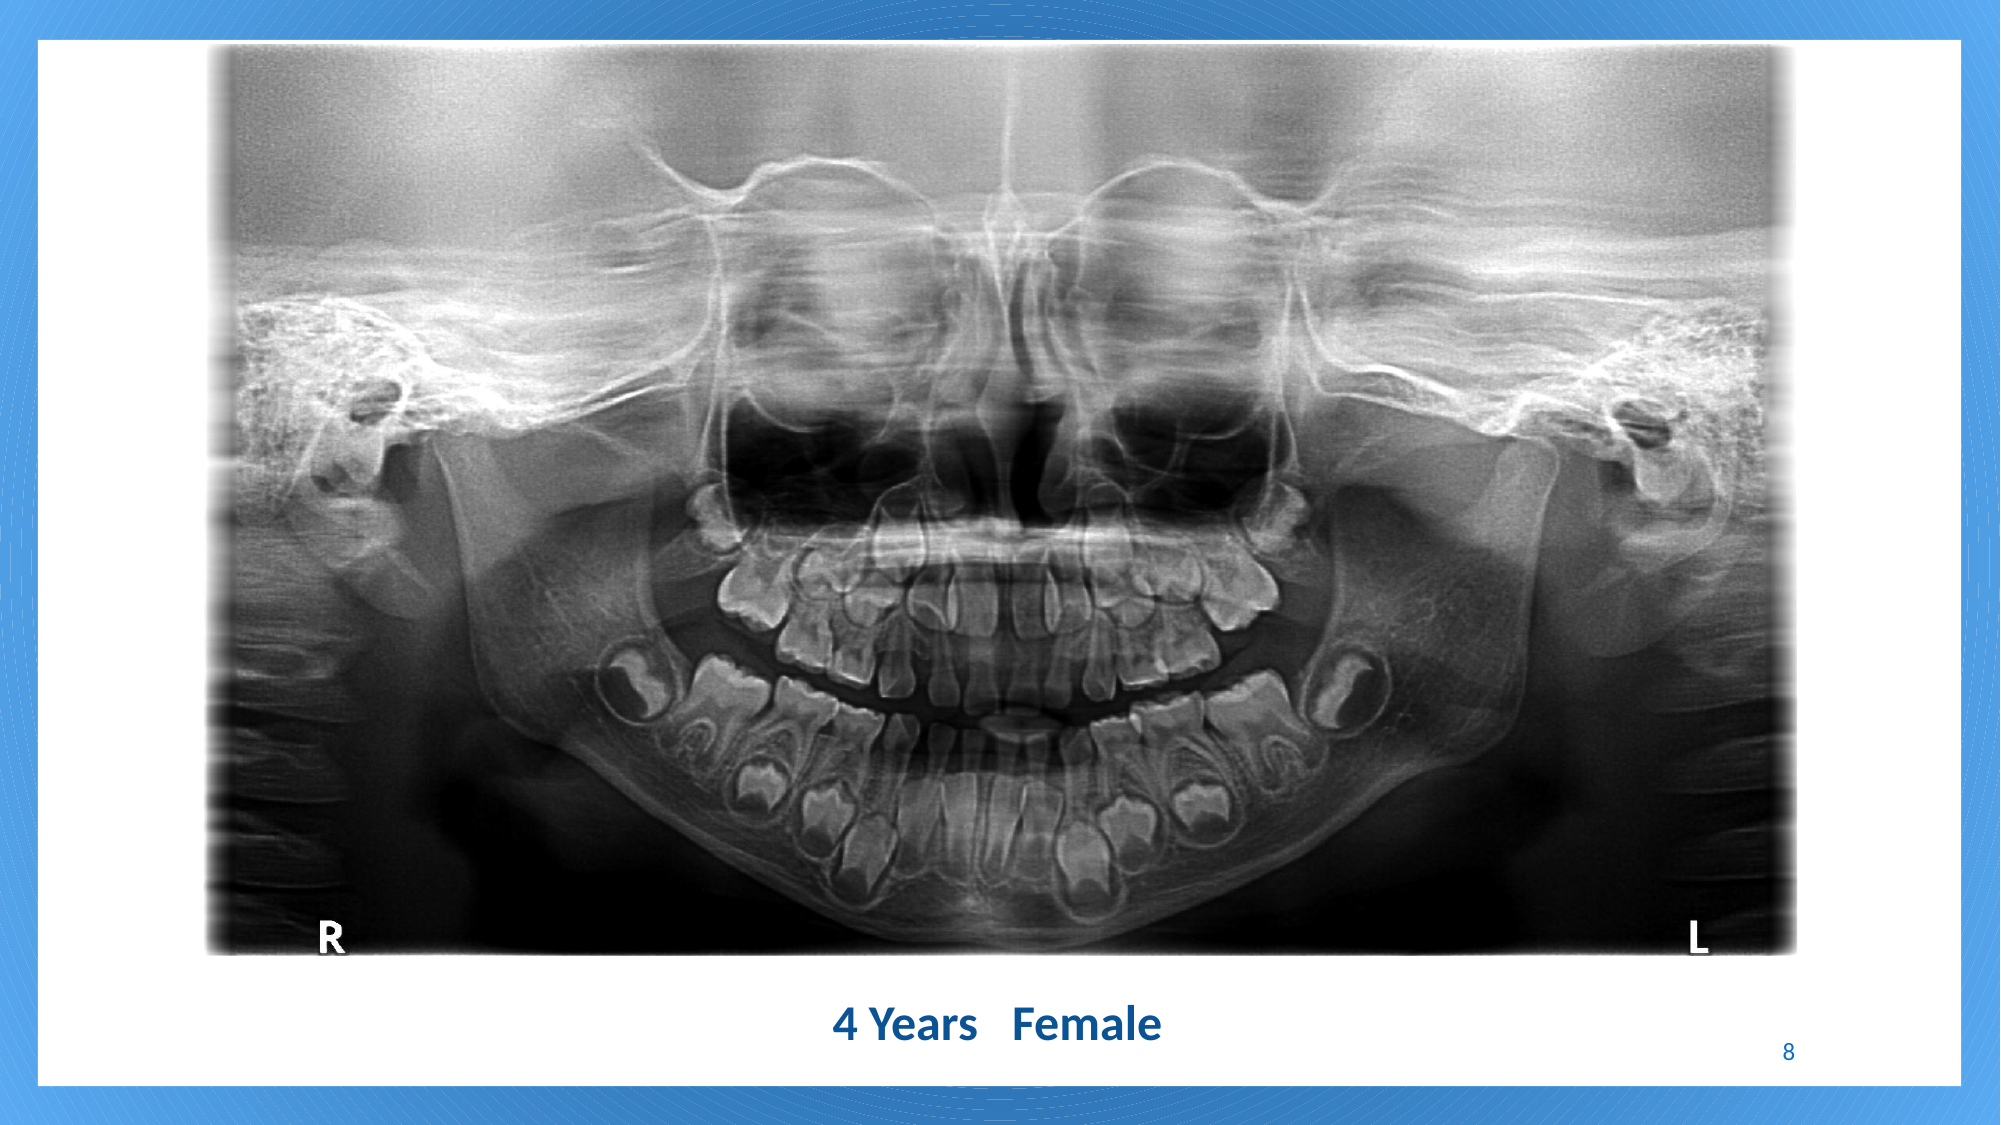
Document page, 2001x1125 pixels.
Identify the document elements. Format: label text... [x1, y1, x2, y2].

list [200, 43, 1800, 957]
slide_number 8 [1530, 1020, 1811, 1081]
text_box 4 Years Female [419, 983, 1576, 1058]
